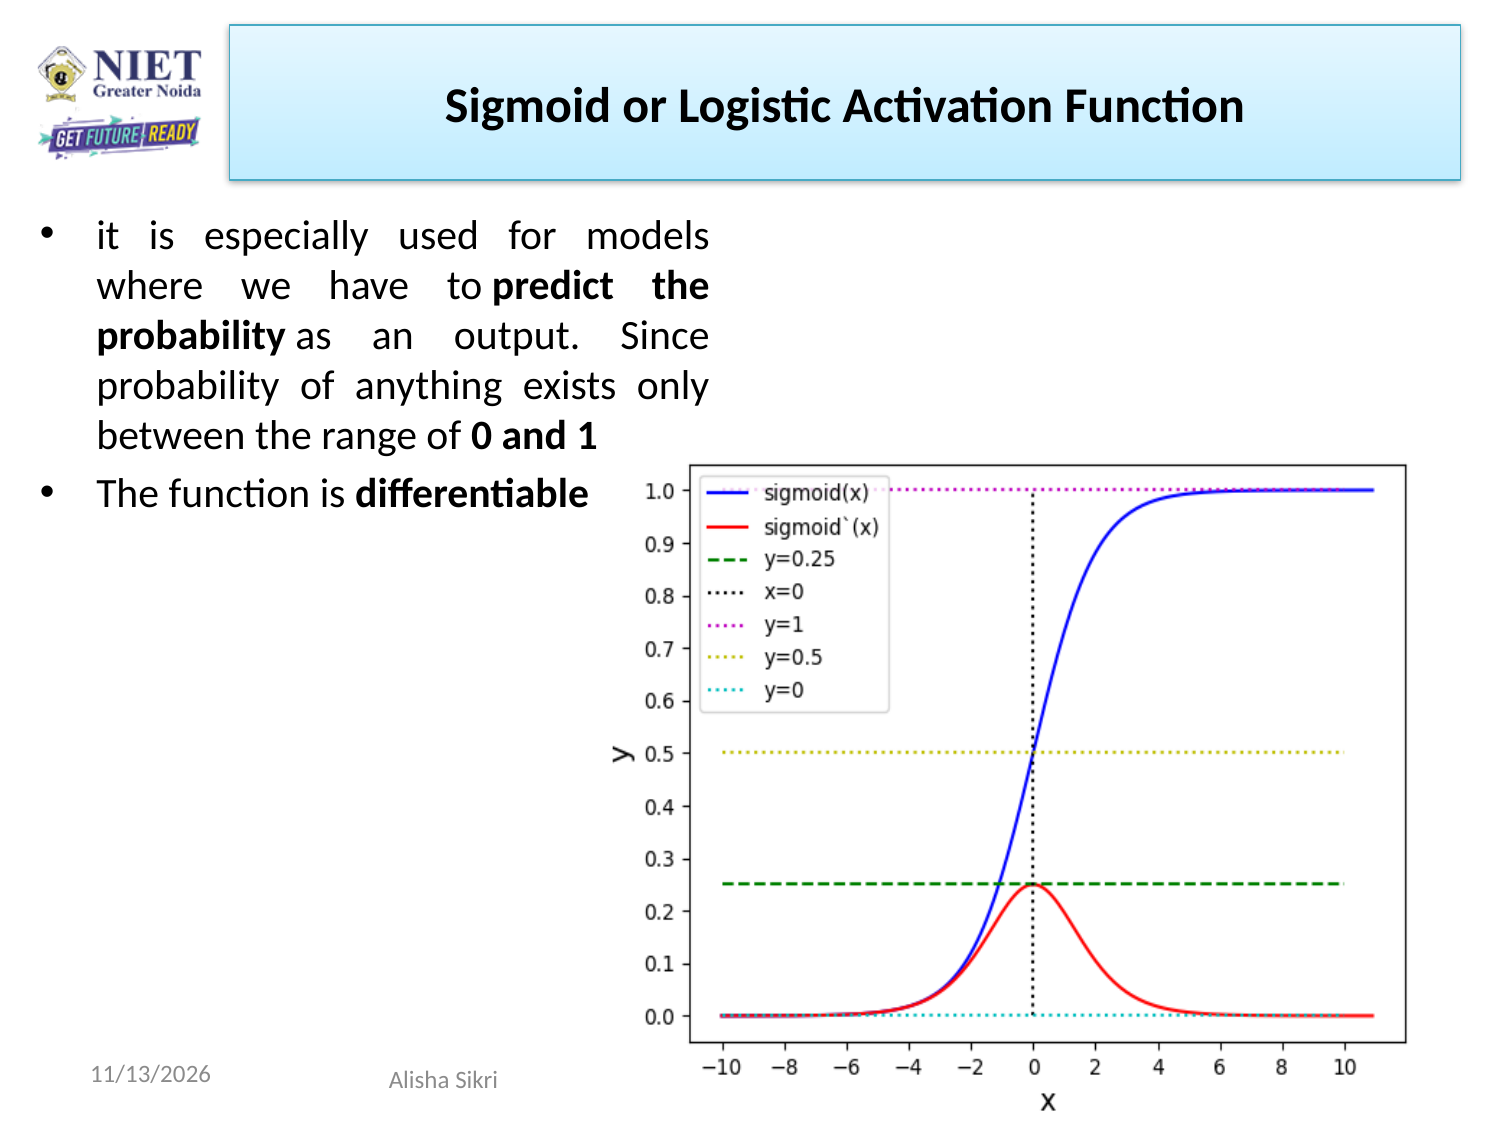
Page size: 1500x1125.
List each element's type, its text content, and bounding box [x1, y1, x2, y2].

picture [599, 446, 1451, 1125]
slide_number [75, 1042, 425, 1103]
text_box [0, 24, 1461, 181]
list it is especially used for models where we have to predict the probability as an output. Since probability of anything exists only between the range of 0 and 1 The function is differentiable [24, 200, 725, 955]
footer Alisha Sikri ACSML0401 Unit-4 [330, 1048, 594, 1109]
